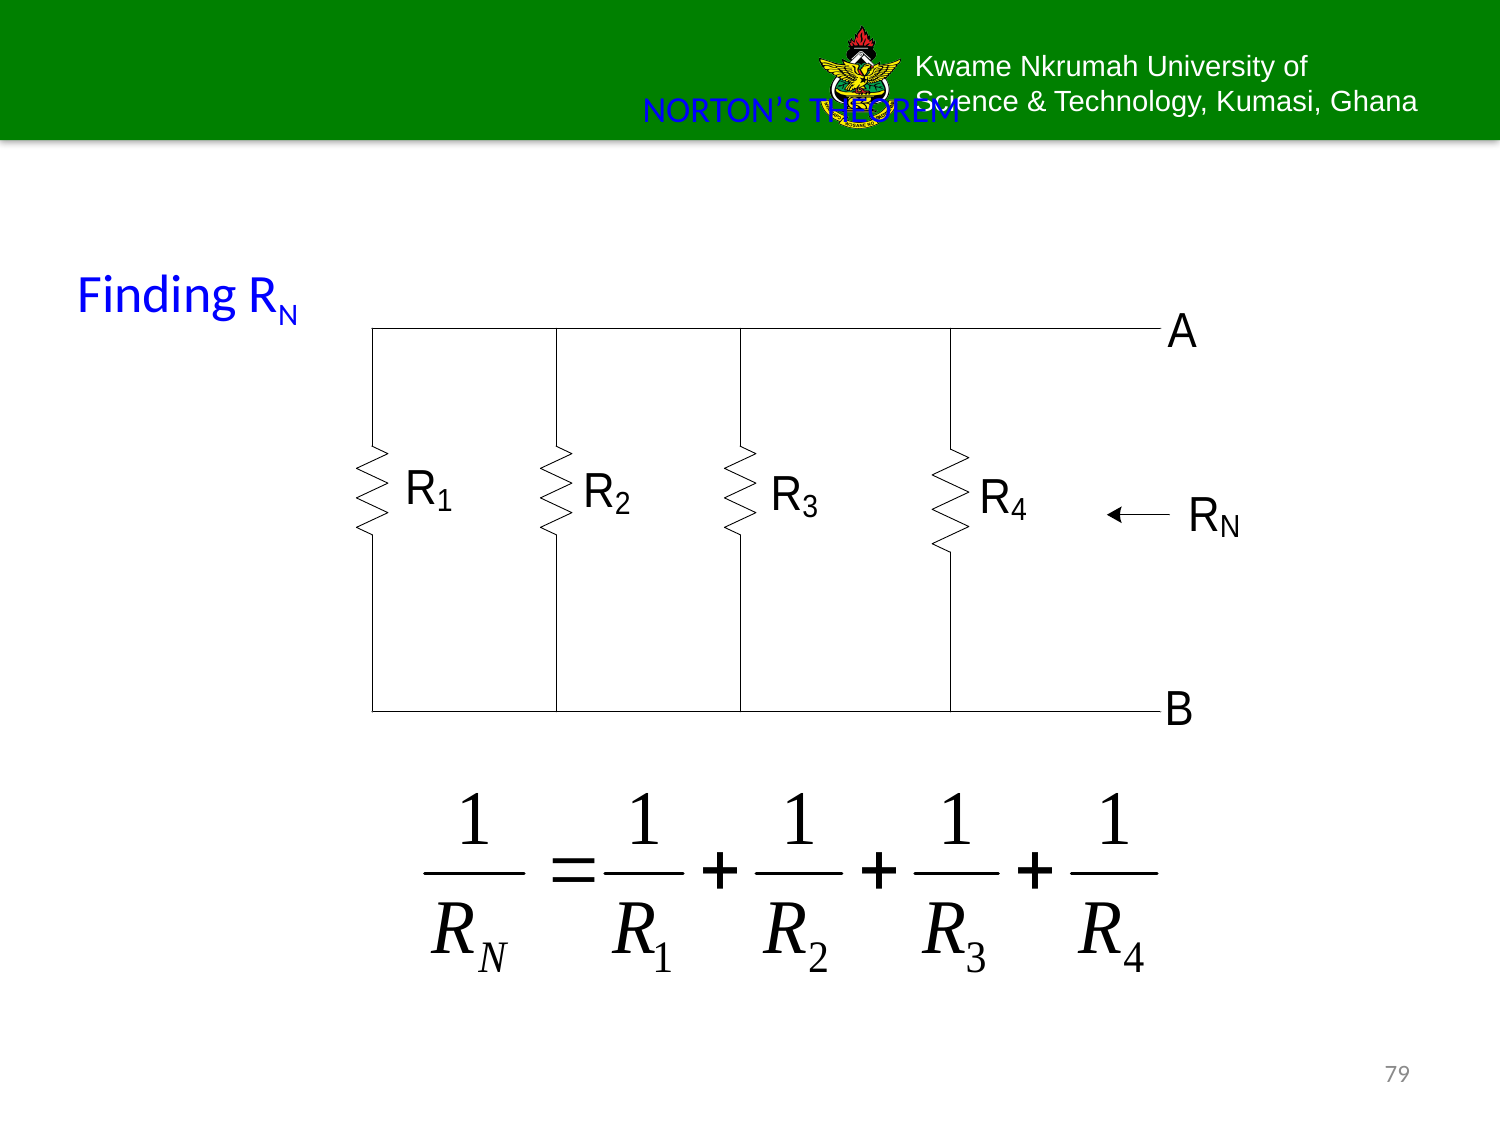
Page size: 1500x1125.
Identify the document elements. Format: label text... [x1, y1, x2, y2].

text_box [412, 769, 1176, 990]
picture [819, 25, 901, 33]
slide_number 79 [1074, 1042, 1425, 1103]
subtitle Finding RN [62, 250, 1450, 1059]
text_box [274, 308, 1351, 759]
title NORTON’S THEOREM [112, 33, 1450, 184]
